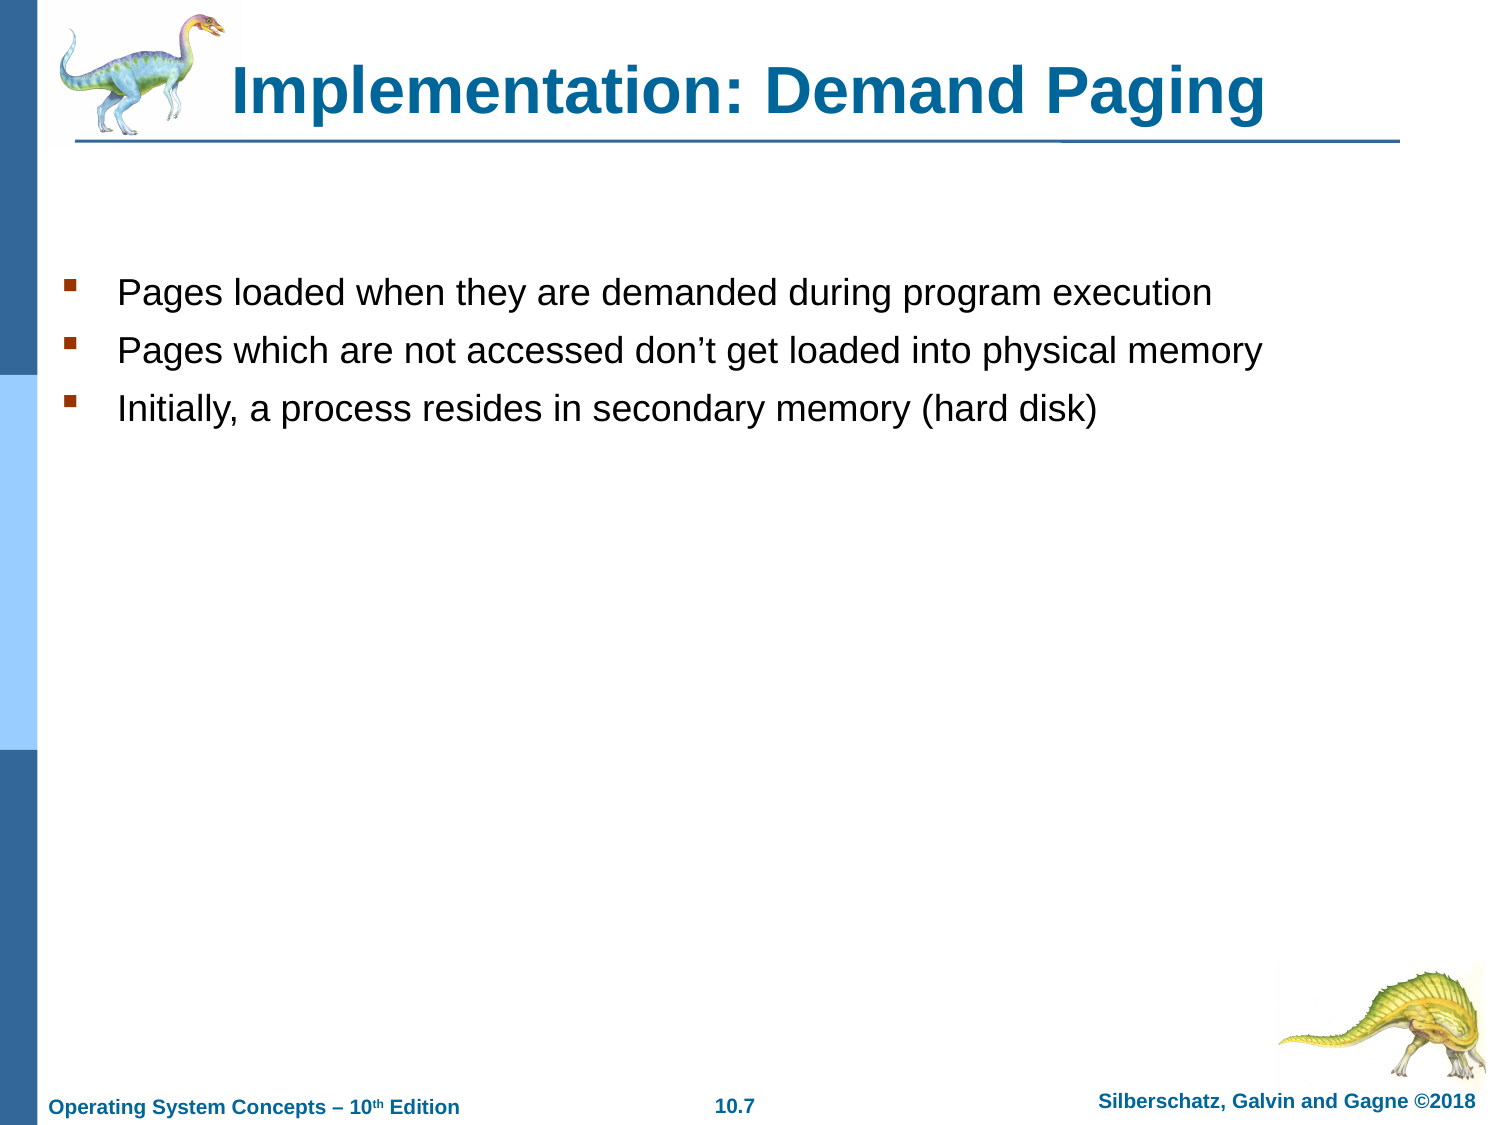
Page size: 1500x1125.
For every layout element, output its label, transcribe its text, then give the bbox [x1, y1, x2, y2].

list Pages loaded when they are demanded during program execution Pages which are not accessed don’t get loaded into physical memory Initially, a process resides in secondary memory (hard disk) [45, 202, 1483, 1063]
title Implementation: Demand Paging [75, 39, 1425, 135]
picture [46, 0, 243, 149]
picture [1275, 959, 1486, 1090]
